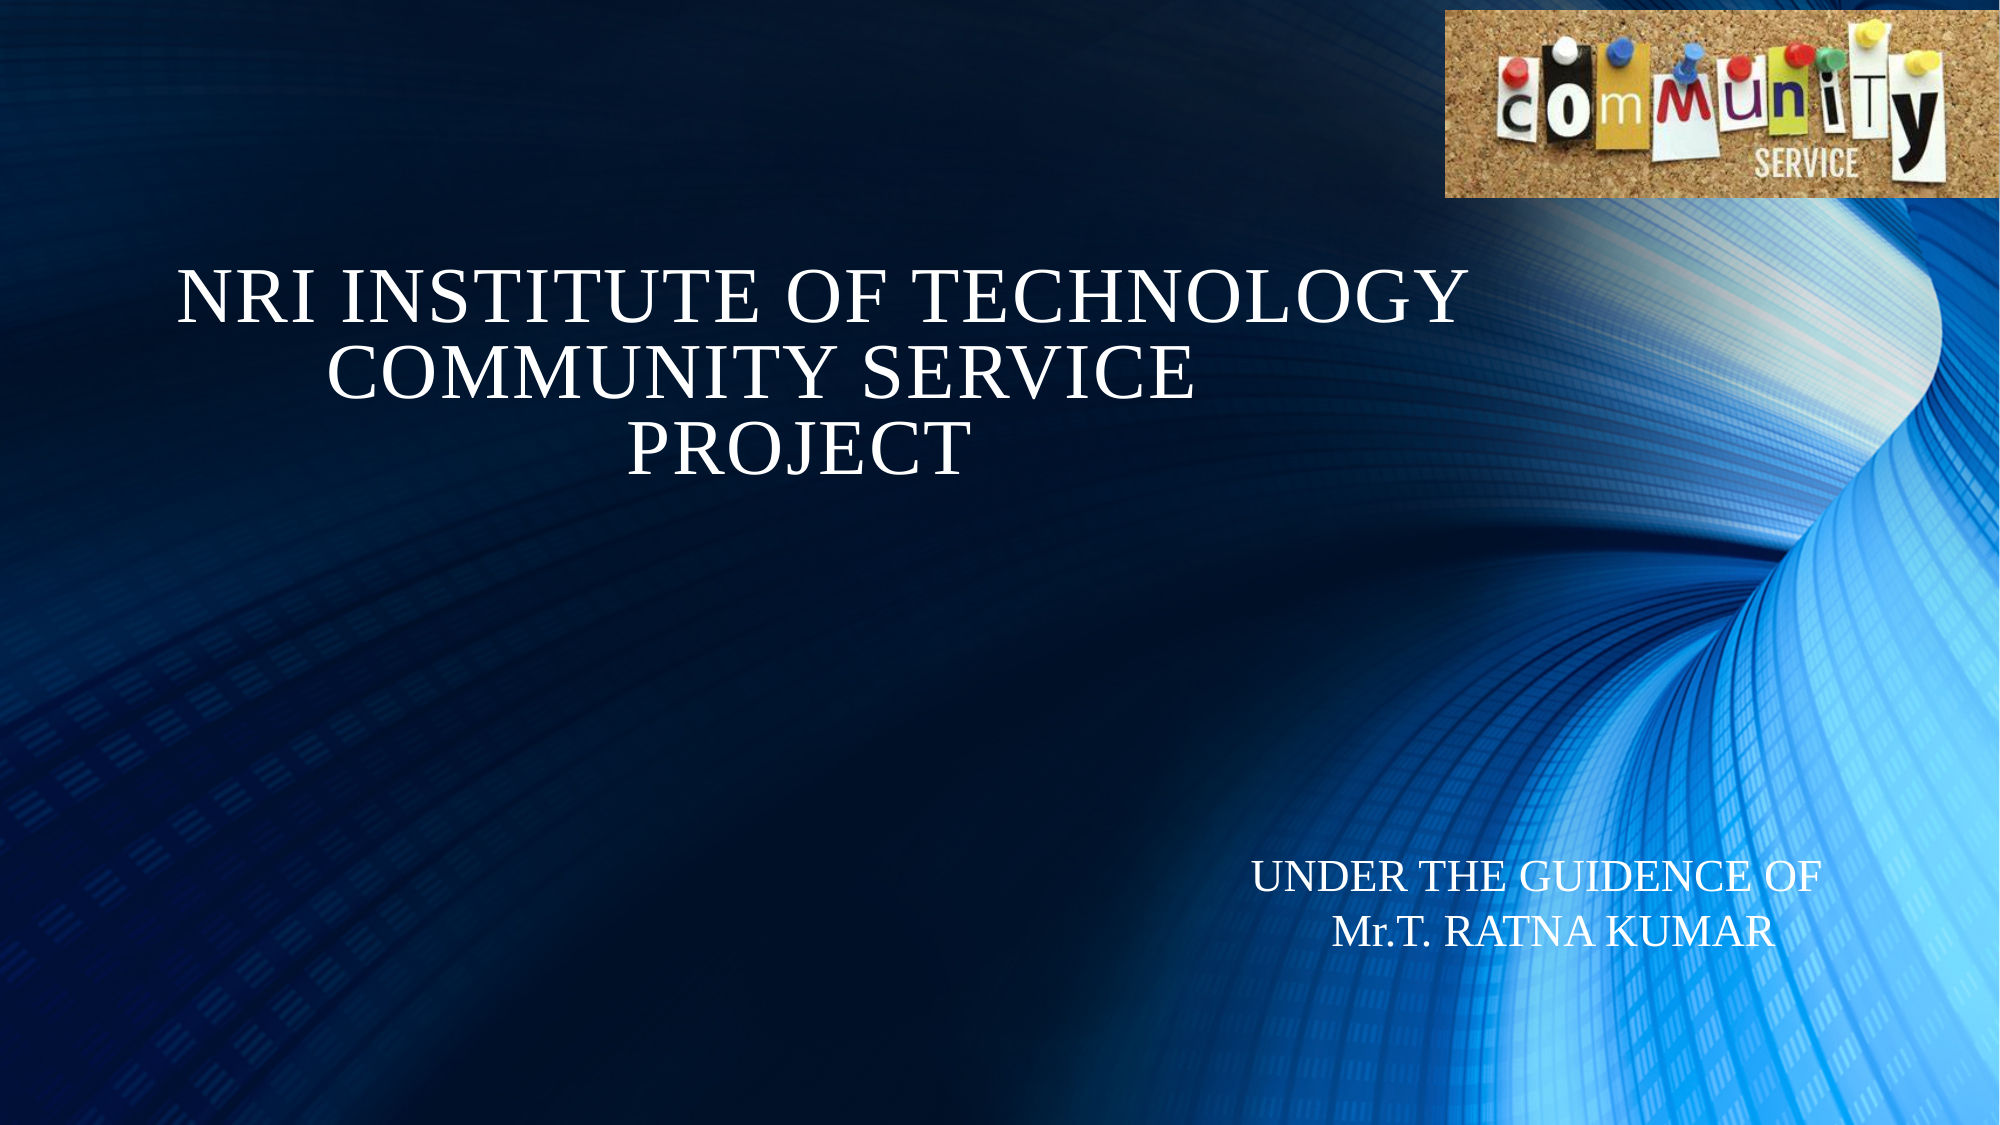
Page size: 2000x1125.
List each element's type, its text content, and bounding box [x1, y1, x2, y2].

picture [0, 0, 2000, 1125]
title NRI INSTITUTE OF TECHNOLOGY COMMUNITY SERVICE PROJECT [161, 231, 1685, 669]
text_box UNDER THE GUIDENCE OF Mr.T. RATNA KUMAR [1235, 727, 2000, 963]
